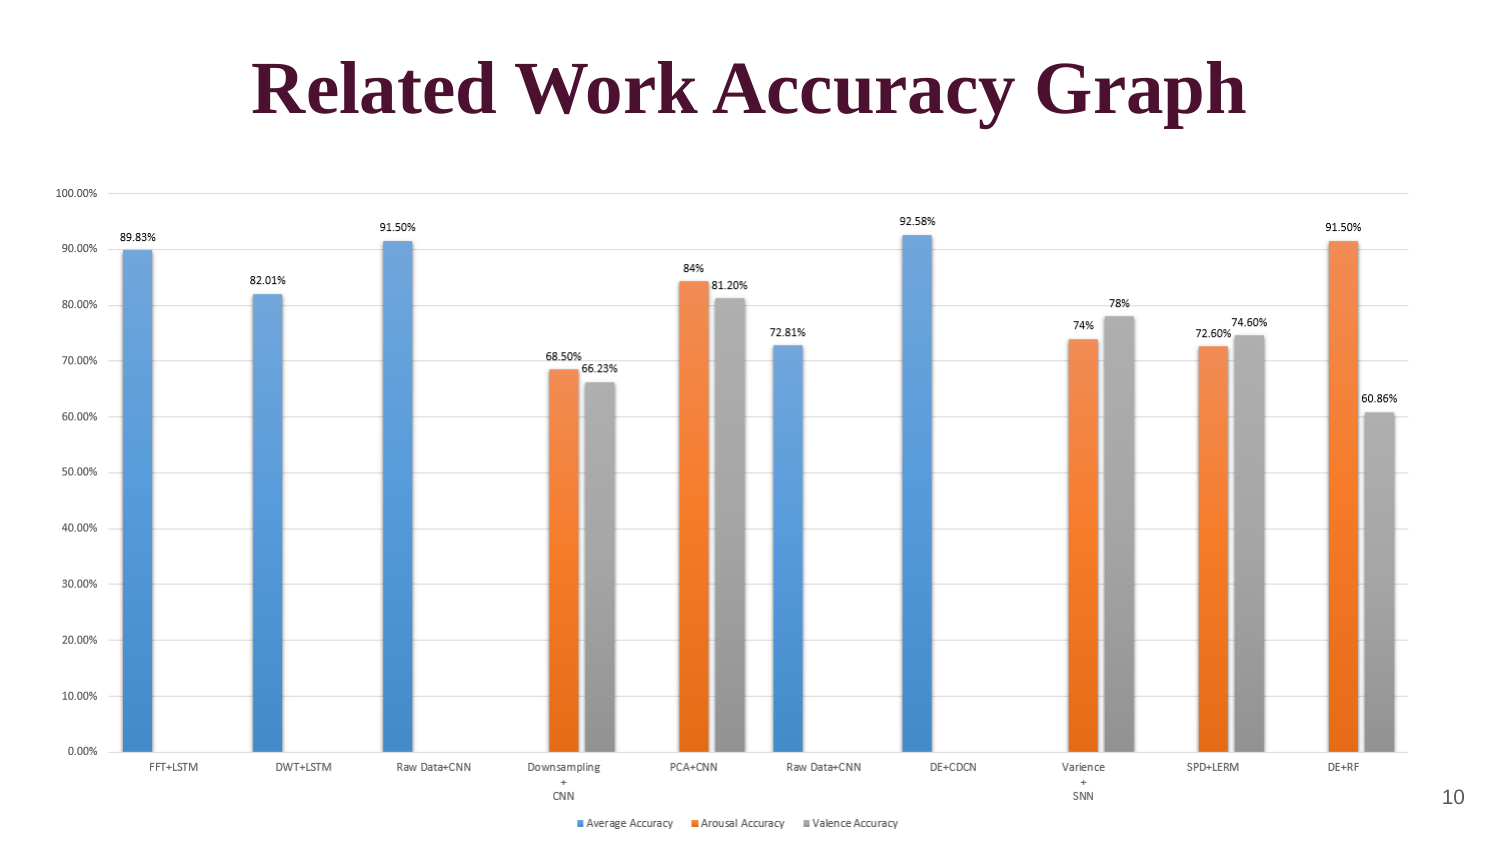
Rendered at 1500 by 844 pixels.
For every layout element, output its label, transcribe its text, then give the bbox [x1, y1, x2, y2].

title Related Work Accuracy Graph [51, 32, 1449, 167]
picture [50, 182, 1420, 838]
slide_number ‹#› [1424, 764, 1480, 830]
